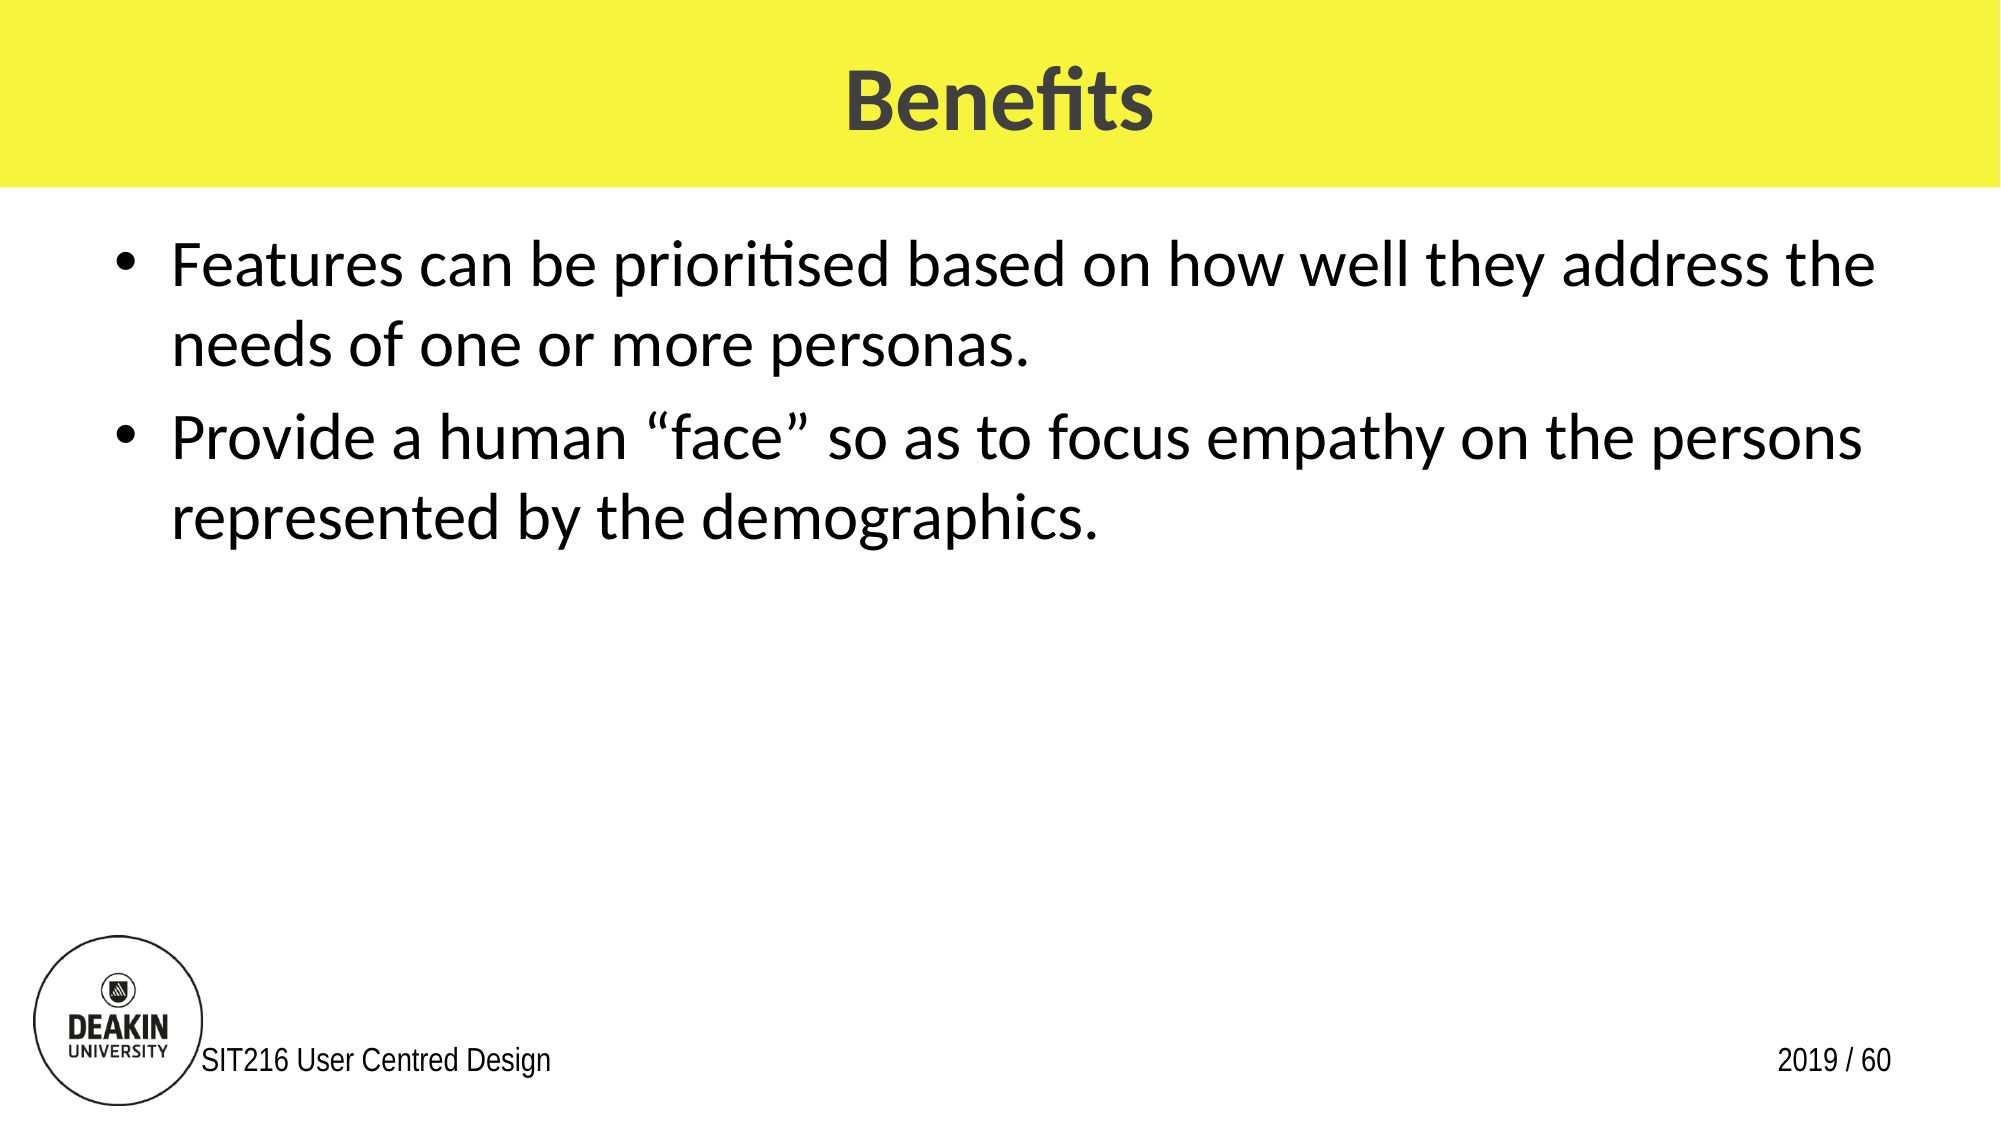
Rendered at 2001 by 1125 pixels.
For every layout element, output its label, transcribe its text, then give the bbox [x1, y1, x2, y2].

picture [33, 935, 203, 1106]
title Benefits [0, 0, 2000, 188]
list Features can be prioritised based on how well they address the needs of one or more personas. Provide a human “face” so as to focus empathy on the persons represented by the demographics. [99, 212, 1900, 1005]
